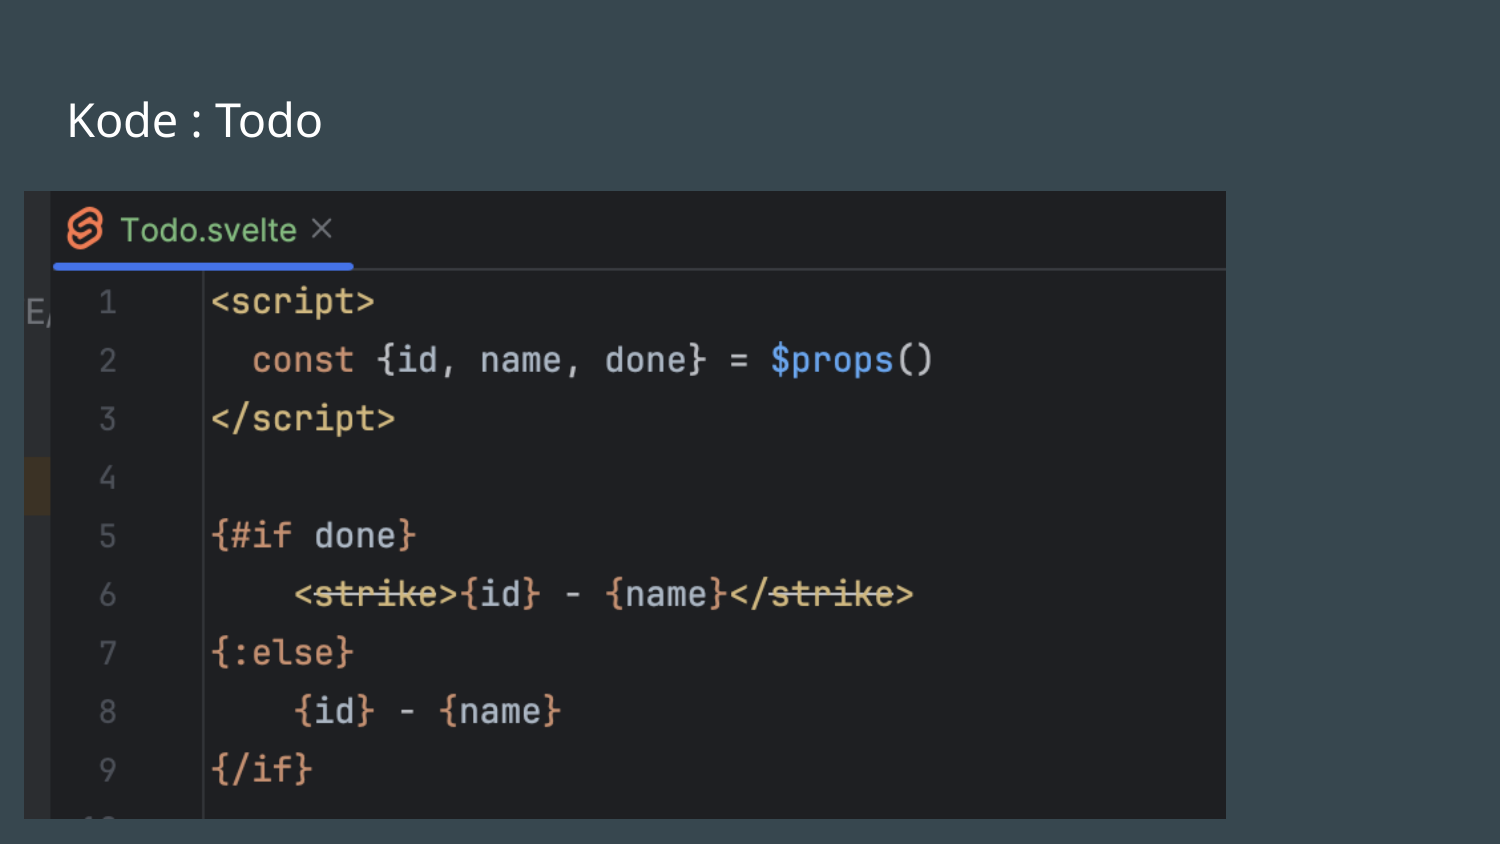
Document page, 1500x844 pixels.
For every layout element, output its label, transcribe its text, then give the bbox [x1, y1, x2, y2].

title Kode : Todo [51, 72, 1449, 167]
picture [24, 191, 1226, 819]
